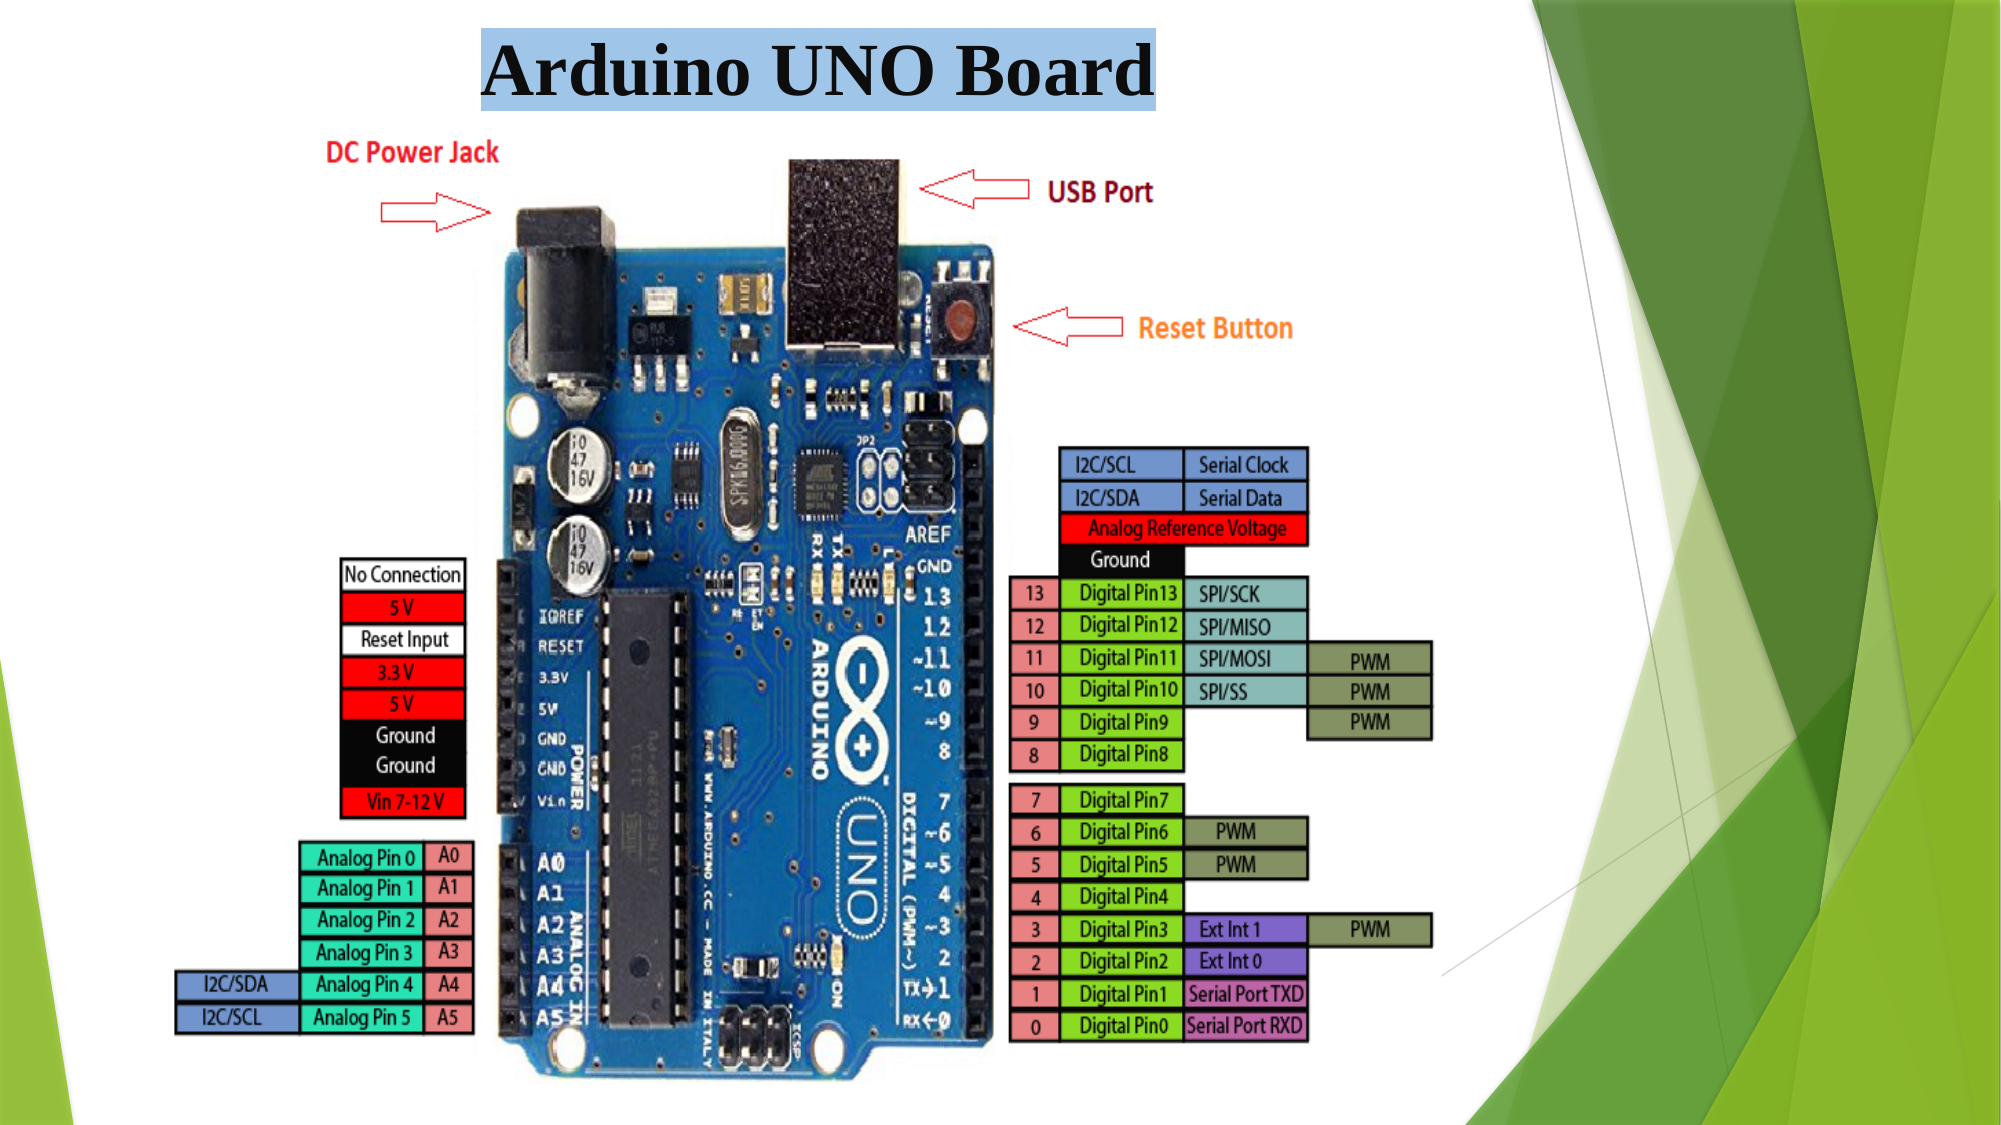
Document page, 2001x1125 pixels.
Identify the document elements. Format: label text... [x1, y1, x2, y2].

title Arduino UNO Board [0, 0, 1751, 126]
picture [159, 124, 1443, 1125]
